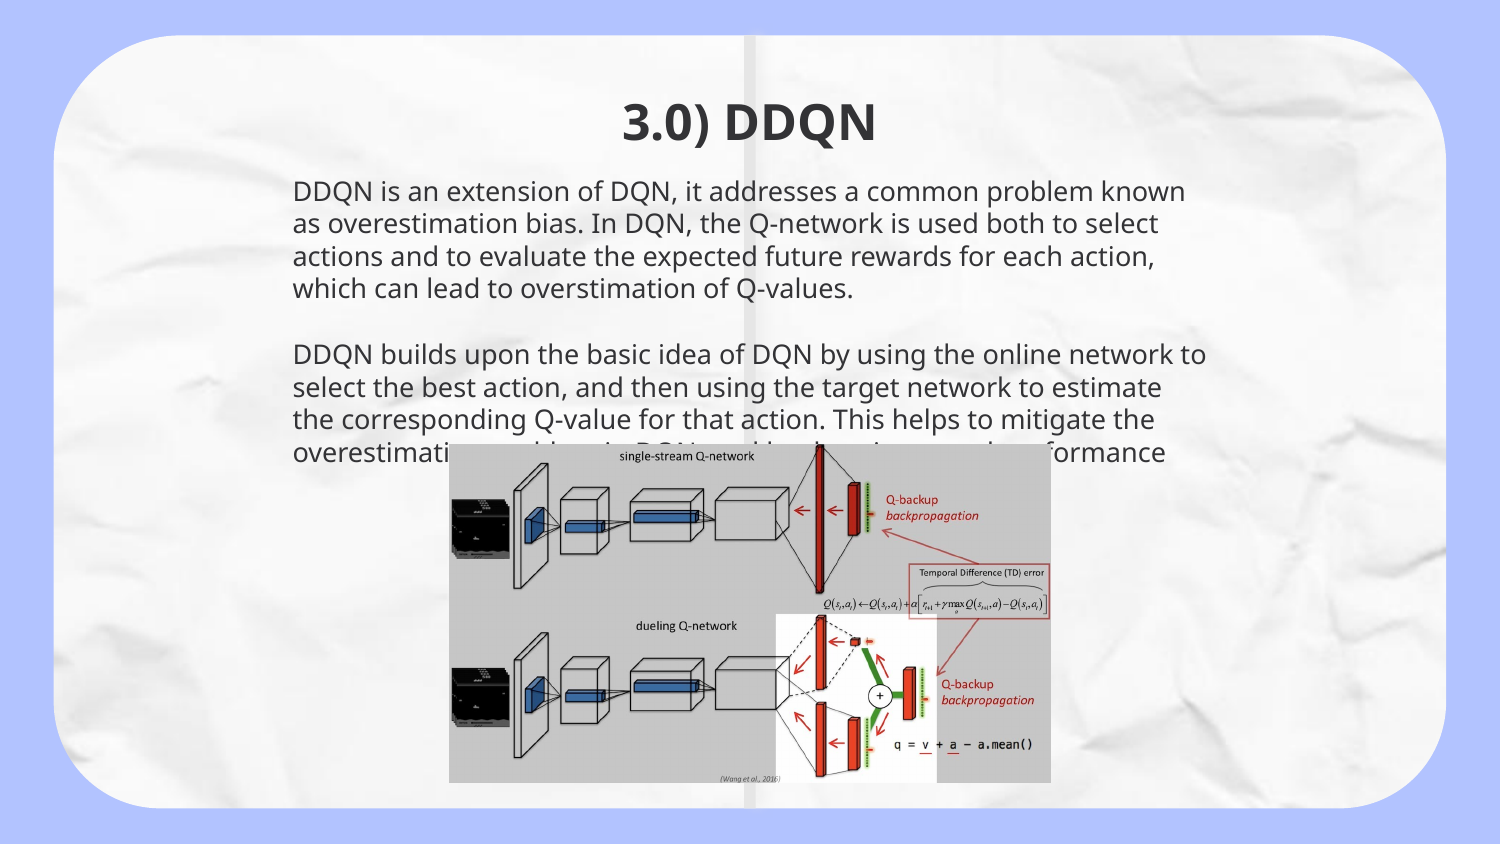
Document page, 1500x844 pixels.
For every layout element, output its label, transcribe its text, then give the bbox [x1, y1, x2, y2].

title 3.0) DDQN [440, 82, 1060, 159]
picture [53, 35, 1447, 809]
text_box DDQN is an extension of DQN, it addresses a common problem known as overestimation bias. In DQN, the Q-network is used both to select actions and to evaluate the expected future rewards for each action, which can lead to overstimation of Q-values. DDQN builds upon the basic idea of DQN by using the online network to select the best action, and then using the target network to estimate the corresponding Q-value for that action. This helps to mitigate the overestimation problem in DQN, and leads to improved performance [277, 159, 1223, 483]
